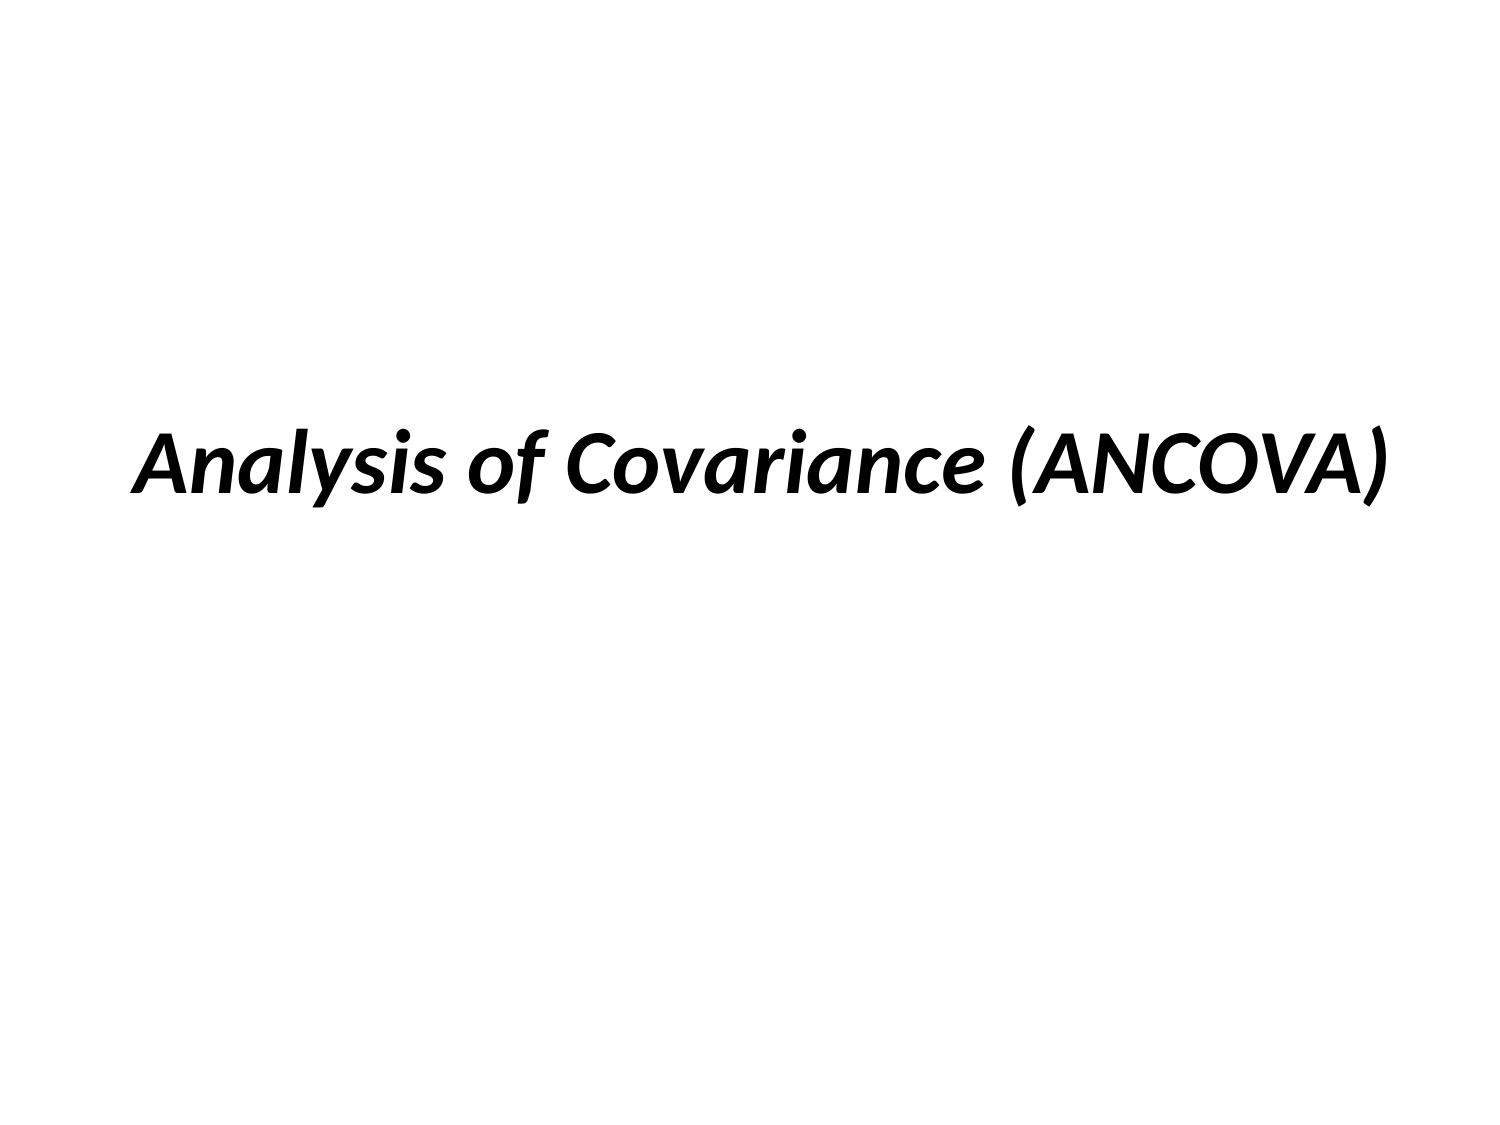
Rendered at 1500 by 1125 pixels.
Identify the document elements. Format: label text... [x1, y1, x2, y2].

title Analysis of Covariance (ANCOVA) [88, 363, 1438, 551]
